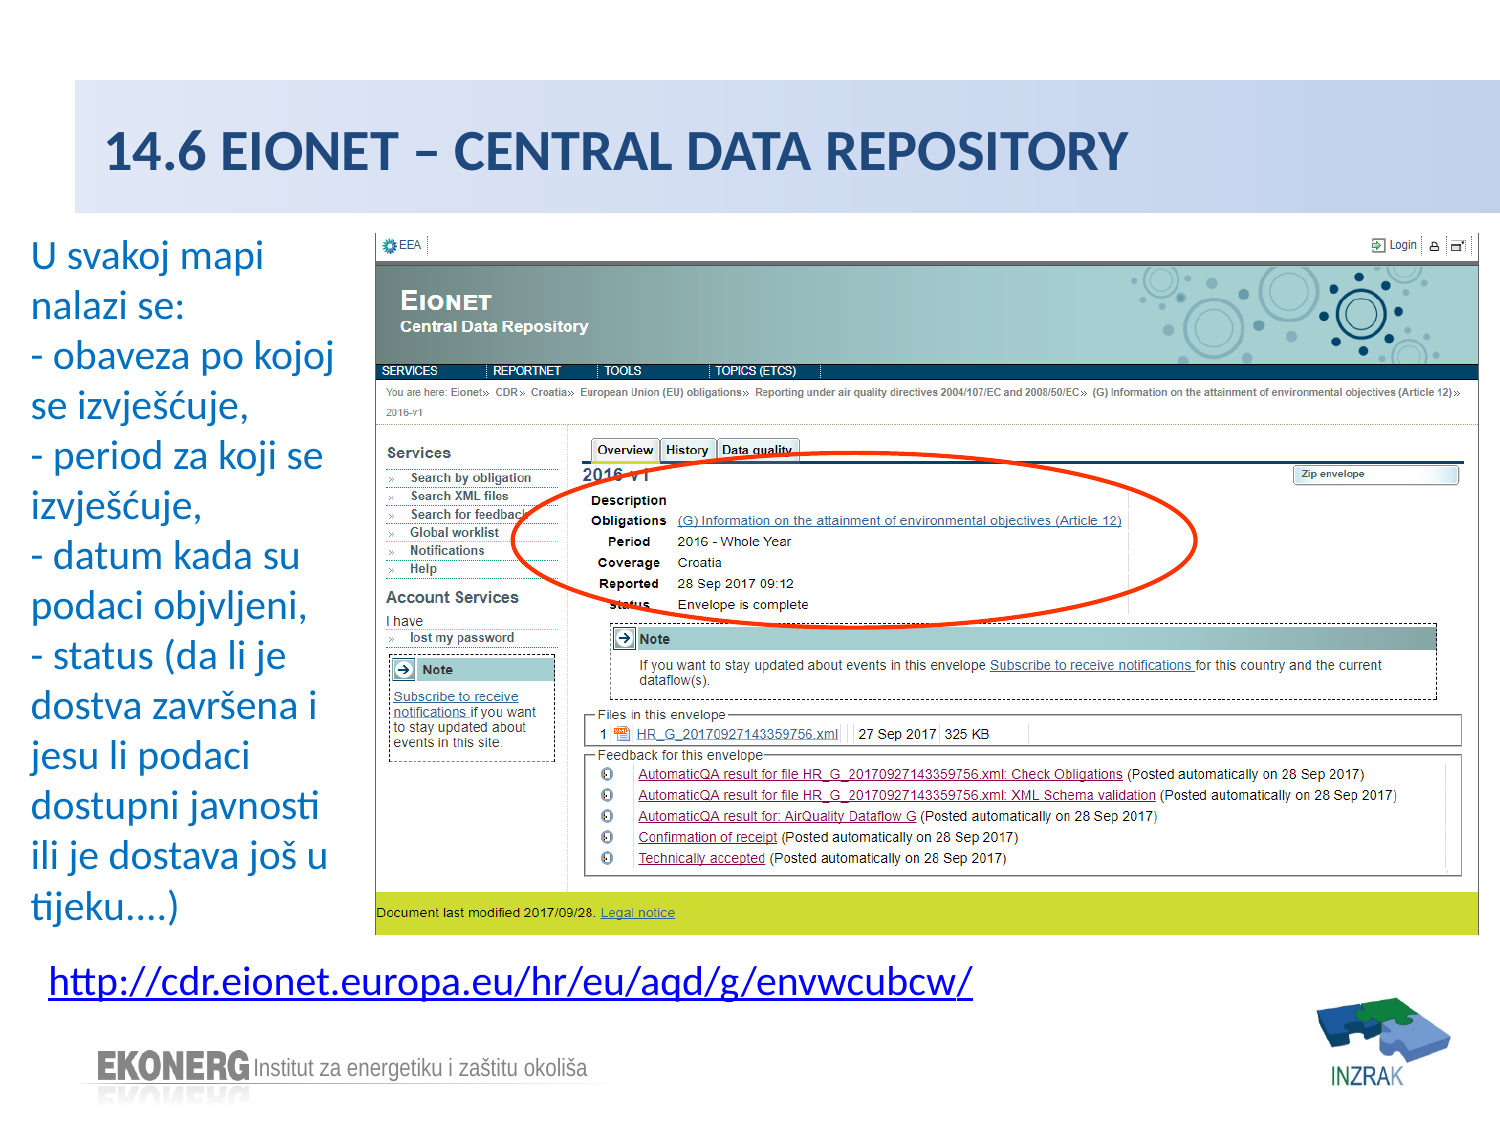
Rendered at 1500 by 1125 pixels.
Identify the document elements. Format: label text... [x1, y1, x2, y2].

picture [1315, 996, 1451, 1093]
text_box http://cdr.eionet.europa.eu/hr/eu/aqd/g/envwcubcw/ [33, 946, 1477, 1019]
title 14.6 EIONET – CENTRAL DATA REPOSITORY [75, 80, 1500, 213]
picture [370, 233, 1483, 938]
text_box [61, 1038, 636, 1112]
text_box U svakoj mapi nalazi se: - obaveza po kojoj se izvješćuje, - period za koji se izvješćuje, - datum kada su podaci objvljeni, - status (da li je dostva završena i jesu li podaci dostupni javnosti ili je dostava još u tijeku....) [15, 220, 372, 946]
